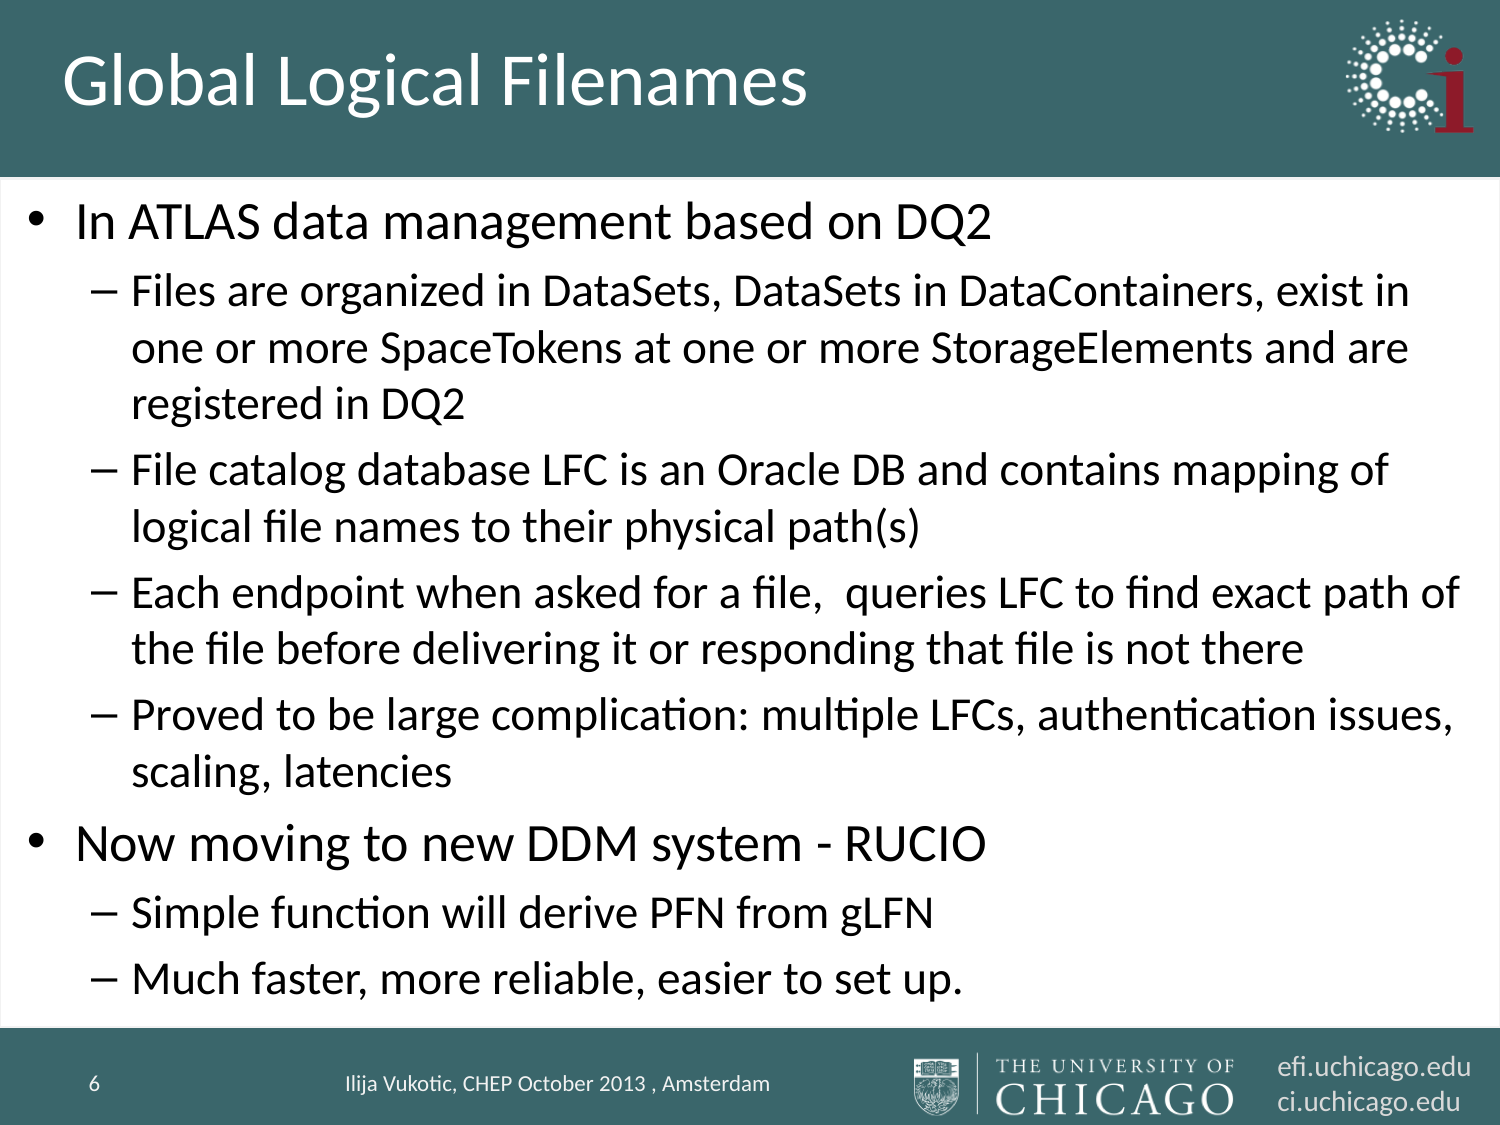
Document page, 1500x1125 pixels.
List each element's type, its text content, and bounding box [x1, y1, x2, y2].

list In ATLAS data management based on DQ2 Files are organized in DataSets, DataSets in DataContainers, exist in one or more SpaceTokens at one or more StorageElements and are registered in DQ2 File catalog database LFC is an Oracle DB and contains mapping of logical file names to their physical path(s) Each endpoint when asked for a file, queries LFC to find exact path of the file before delivering it or responding that file is not there Proved to be large complication: multiple LFCs, authentication issues, scaling, latencies Now moving to new DDM system - RUCIO Simple function will derive PFN from gLFN Much faster, more reliable, easier to set up. [0, 177, 1500, 1028]
footer Ilija Vukotic, CHEP October 2013 , Amsterdam [255, 1052, 862, 1113]
picture [1399, 18, 1475, 134]
title Global Logical Filenames [49, 17, 1399, 134]
picture [913, 1049, 1238, 1116]
slide_number 6 [75, 1052, 208, 1113]
